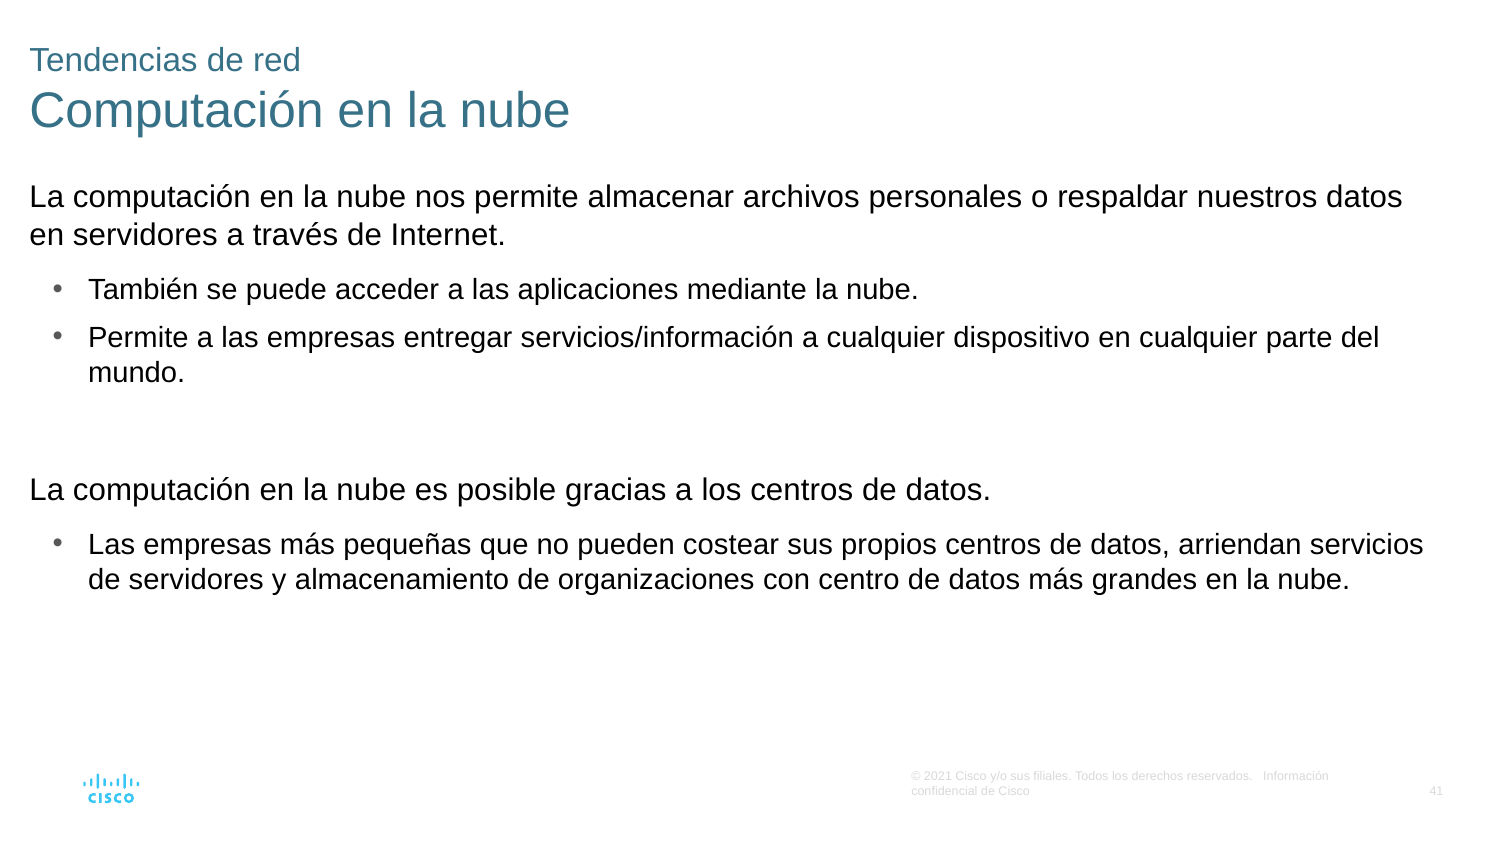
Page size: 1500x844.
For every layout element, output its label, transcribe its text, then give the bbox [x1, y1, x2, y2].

title Tendencias de red Computación en la nube [14, 6, 849, 169]
list La computación en la nube nos permite almacenar archivos personales o respaldar nuestros datos en servidores a través de Internet. También se puede acceder a las aplicaciones mediante la nube. Permite a las empresas entregar servicios/información a cualquier dispositivo en cualquier parte del mundo. La computación en la nube es posible gracias a los centros de datos. Las empresas más pequeñas que no pueden costear sus propios centros de datos, arriendan servicios de servidores y almacenamiento de organizaciones con centro de datos más grandes en la nube. [14, 169, 1469, 699]
